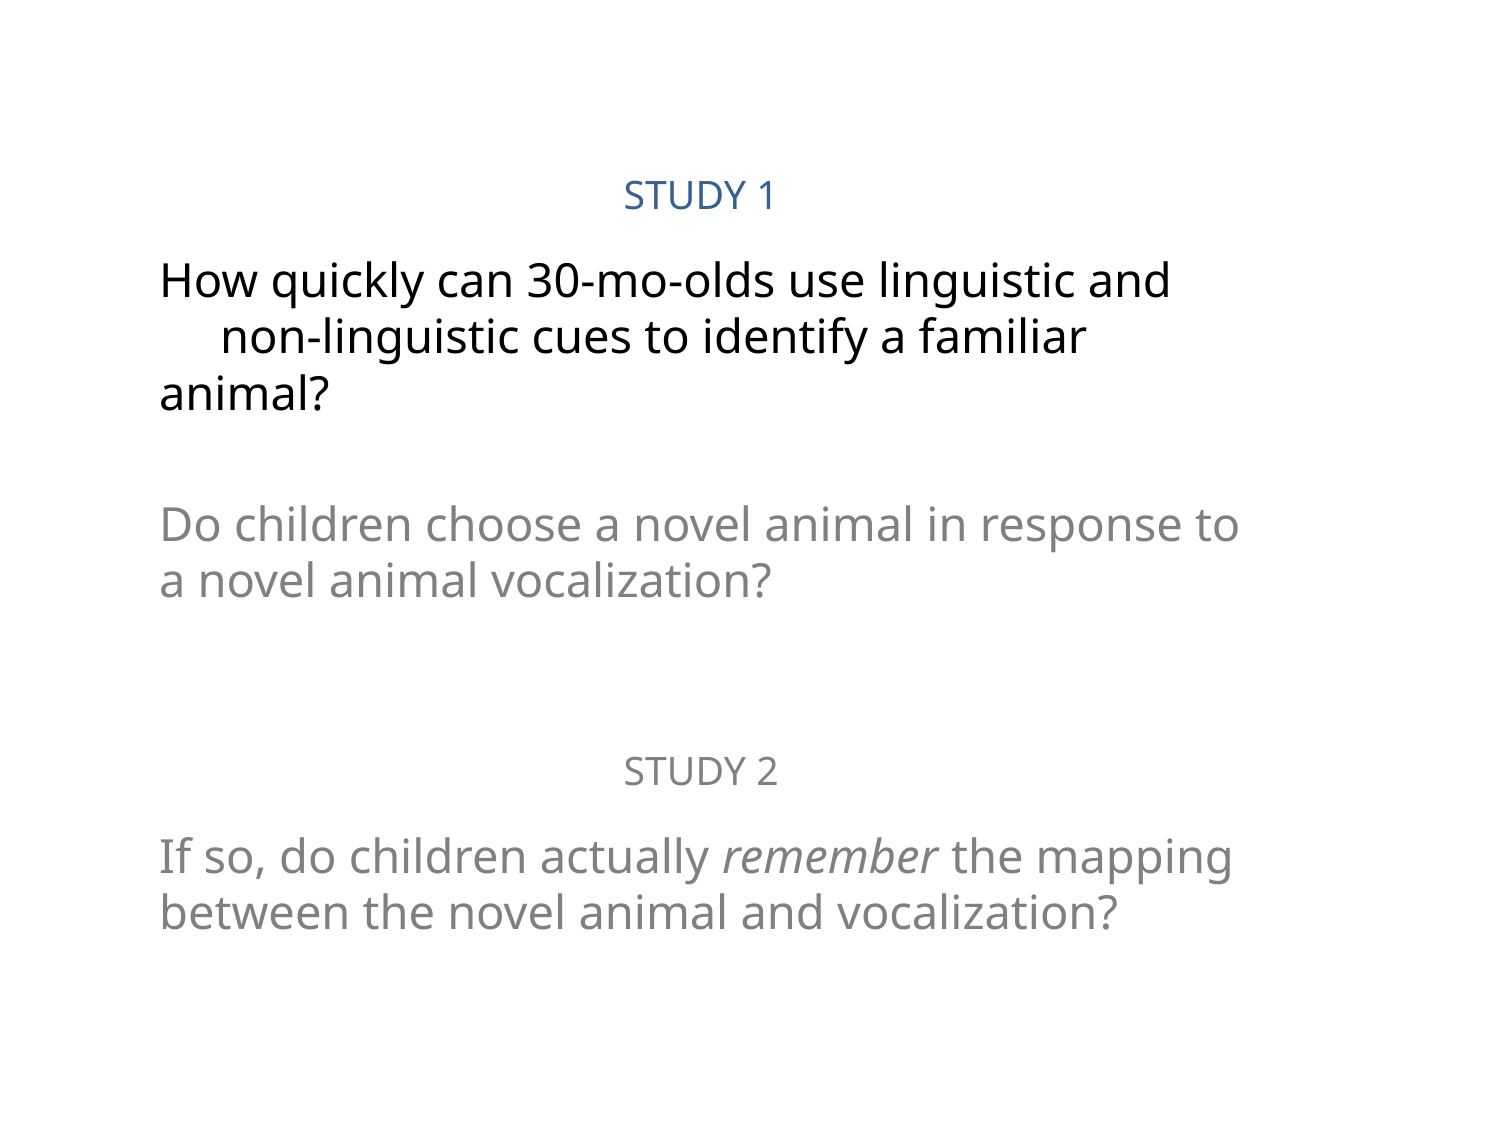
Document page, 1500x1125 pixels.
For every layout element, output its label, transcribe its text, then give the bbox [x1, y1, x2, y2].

list STUDY 1 How quickly can 30-mo-olds use linguistic and non-linguistic cues to identify a familiar animal? Do children choose a novel animal in response to a novel animal vocalization? STUDY 2 If so, do children actually remember the mapping between the novel animal and vocalization? [144, 96, 1259, 1005]
